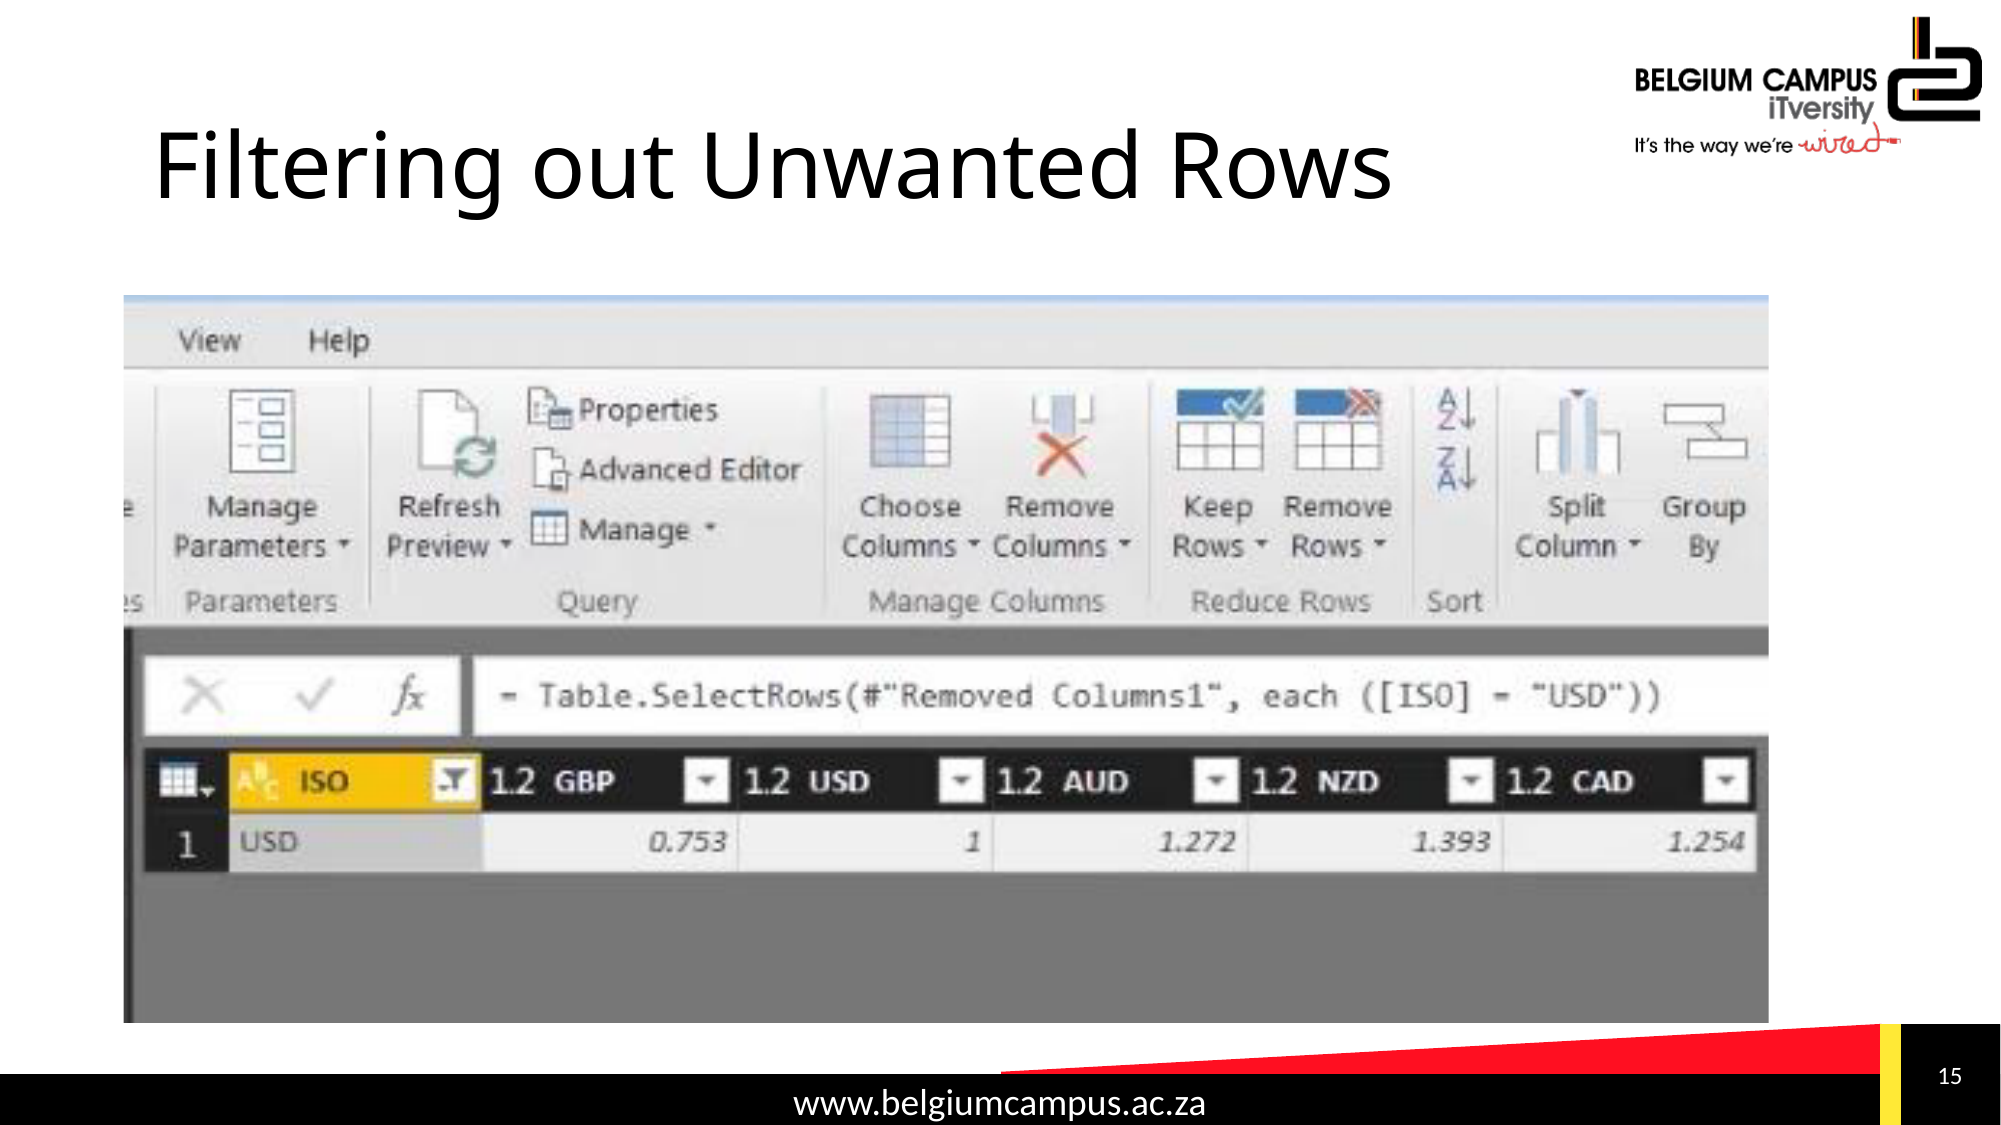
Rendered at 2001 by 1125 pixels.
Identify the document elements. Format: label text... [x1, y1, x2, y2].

picture [1631, 0, 1986, 198]
title Filtering out Unwanted Rows [137, 59, 1863, 278]
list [123, 295, 1769, 1023]
